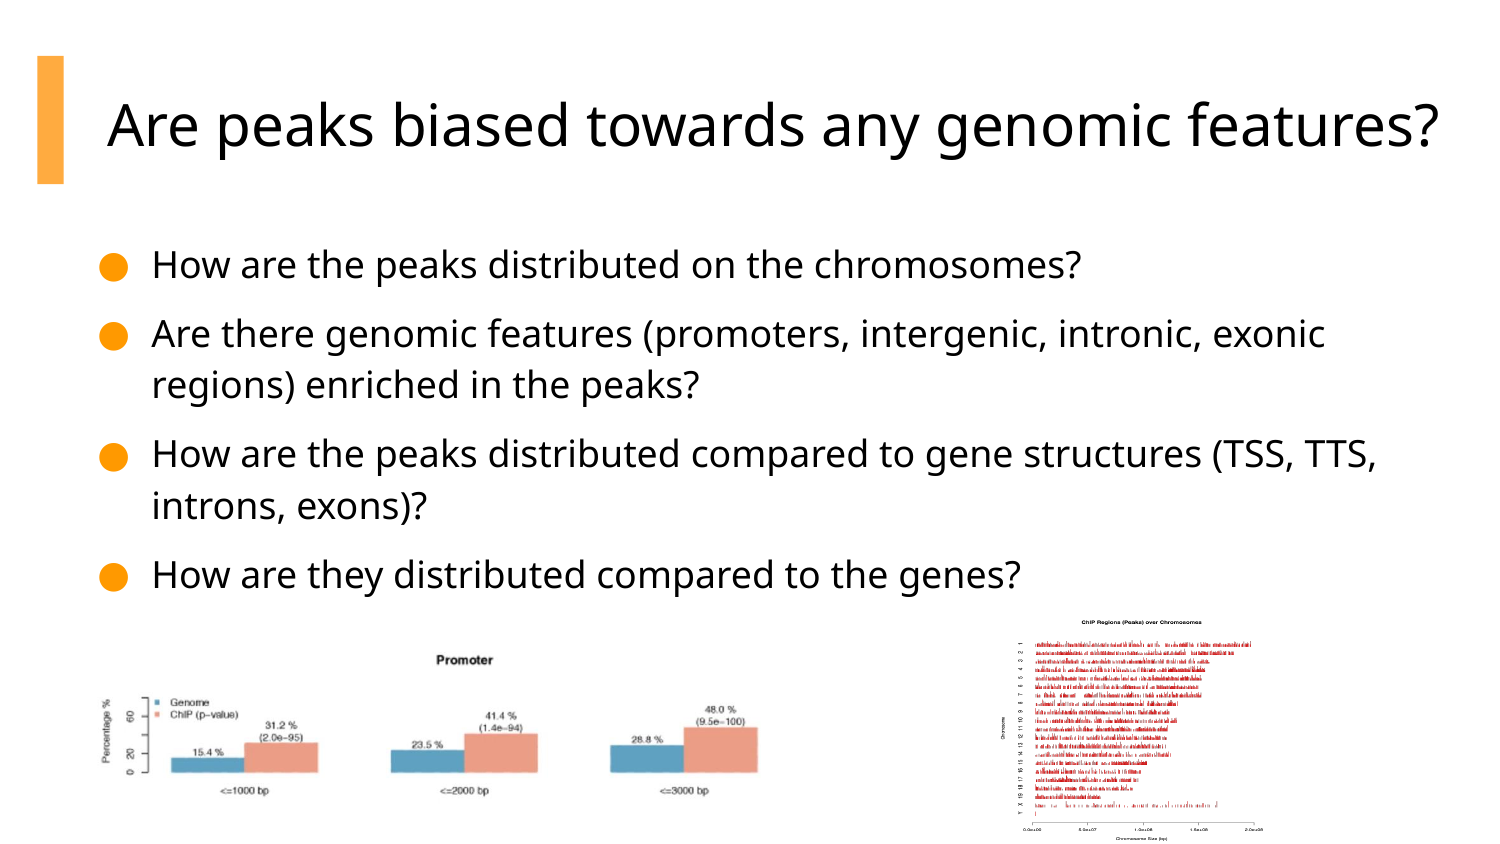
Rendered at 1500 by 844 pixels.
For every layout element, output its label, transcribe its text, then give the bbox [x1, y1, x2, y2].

picture [92, 636, 797, 832]
list How are the peaks distributed on the chromosomes? Are there genomic features (promoters, intergenic, intronic, exonic regions) enriched in the peaks? How are the peaks distributed compared to gene structures (TSS, TTS, introns, exons)? How are they distributed compared to the genes? [61, 218, 1495, 723]
picture [995, 615, 1273, 844]
title Are peaks biased towards any genomic features? [92, 72, 1464, 167]
